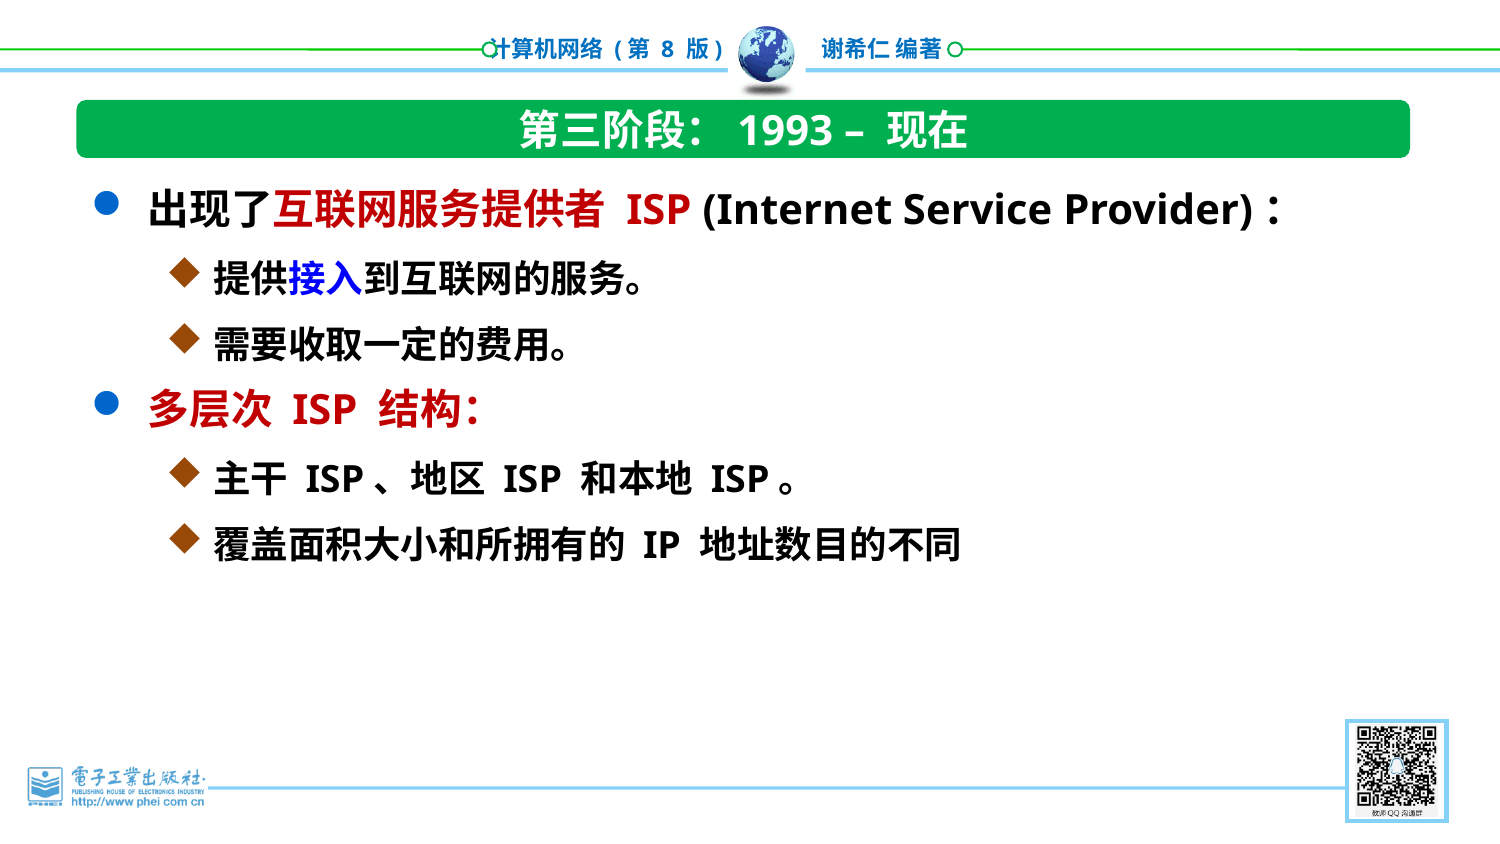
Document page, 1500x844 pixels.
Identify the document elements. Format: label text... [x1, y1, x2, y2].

picture [1355, 724, 1438, 817]
list 第三阶段：1993 – 现在 [204, 99, 1293, 158]
list 出现了互联网服务提供者 ISP (Internet Service Provider)： 提供接入到互联网的服务。 需要收取一定的费用。 多层次 ISP 结构： 主干 ISP、地区 ISP 和本地 ISP。 覆盖面积大小和所拥有的 IP 地址数目的不同 [76, 159, 1410, 716]
picture [23, 764, 208, 809]
picture [736, 24, 796, 99]
